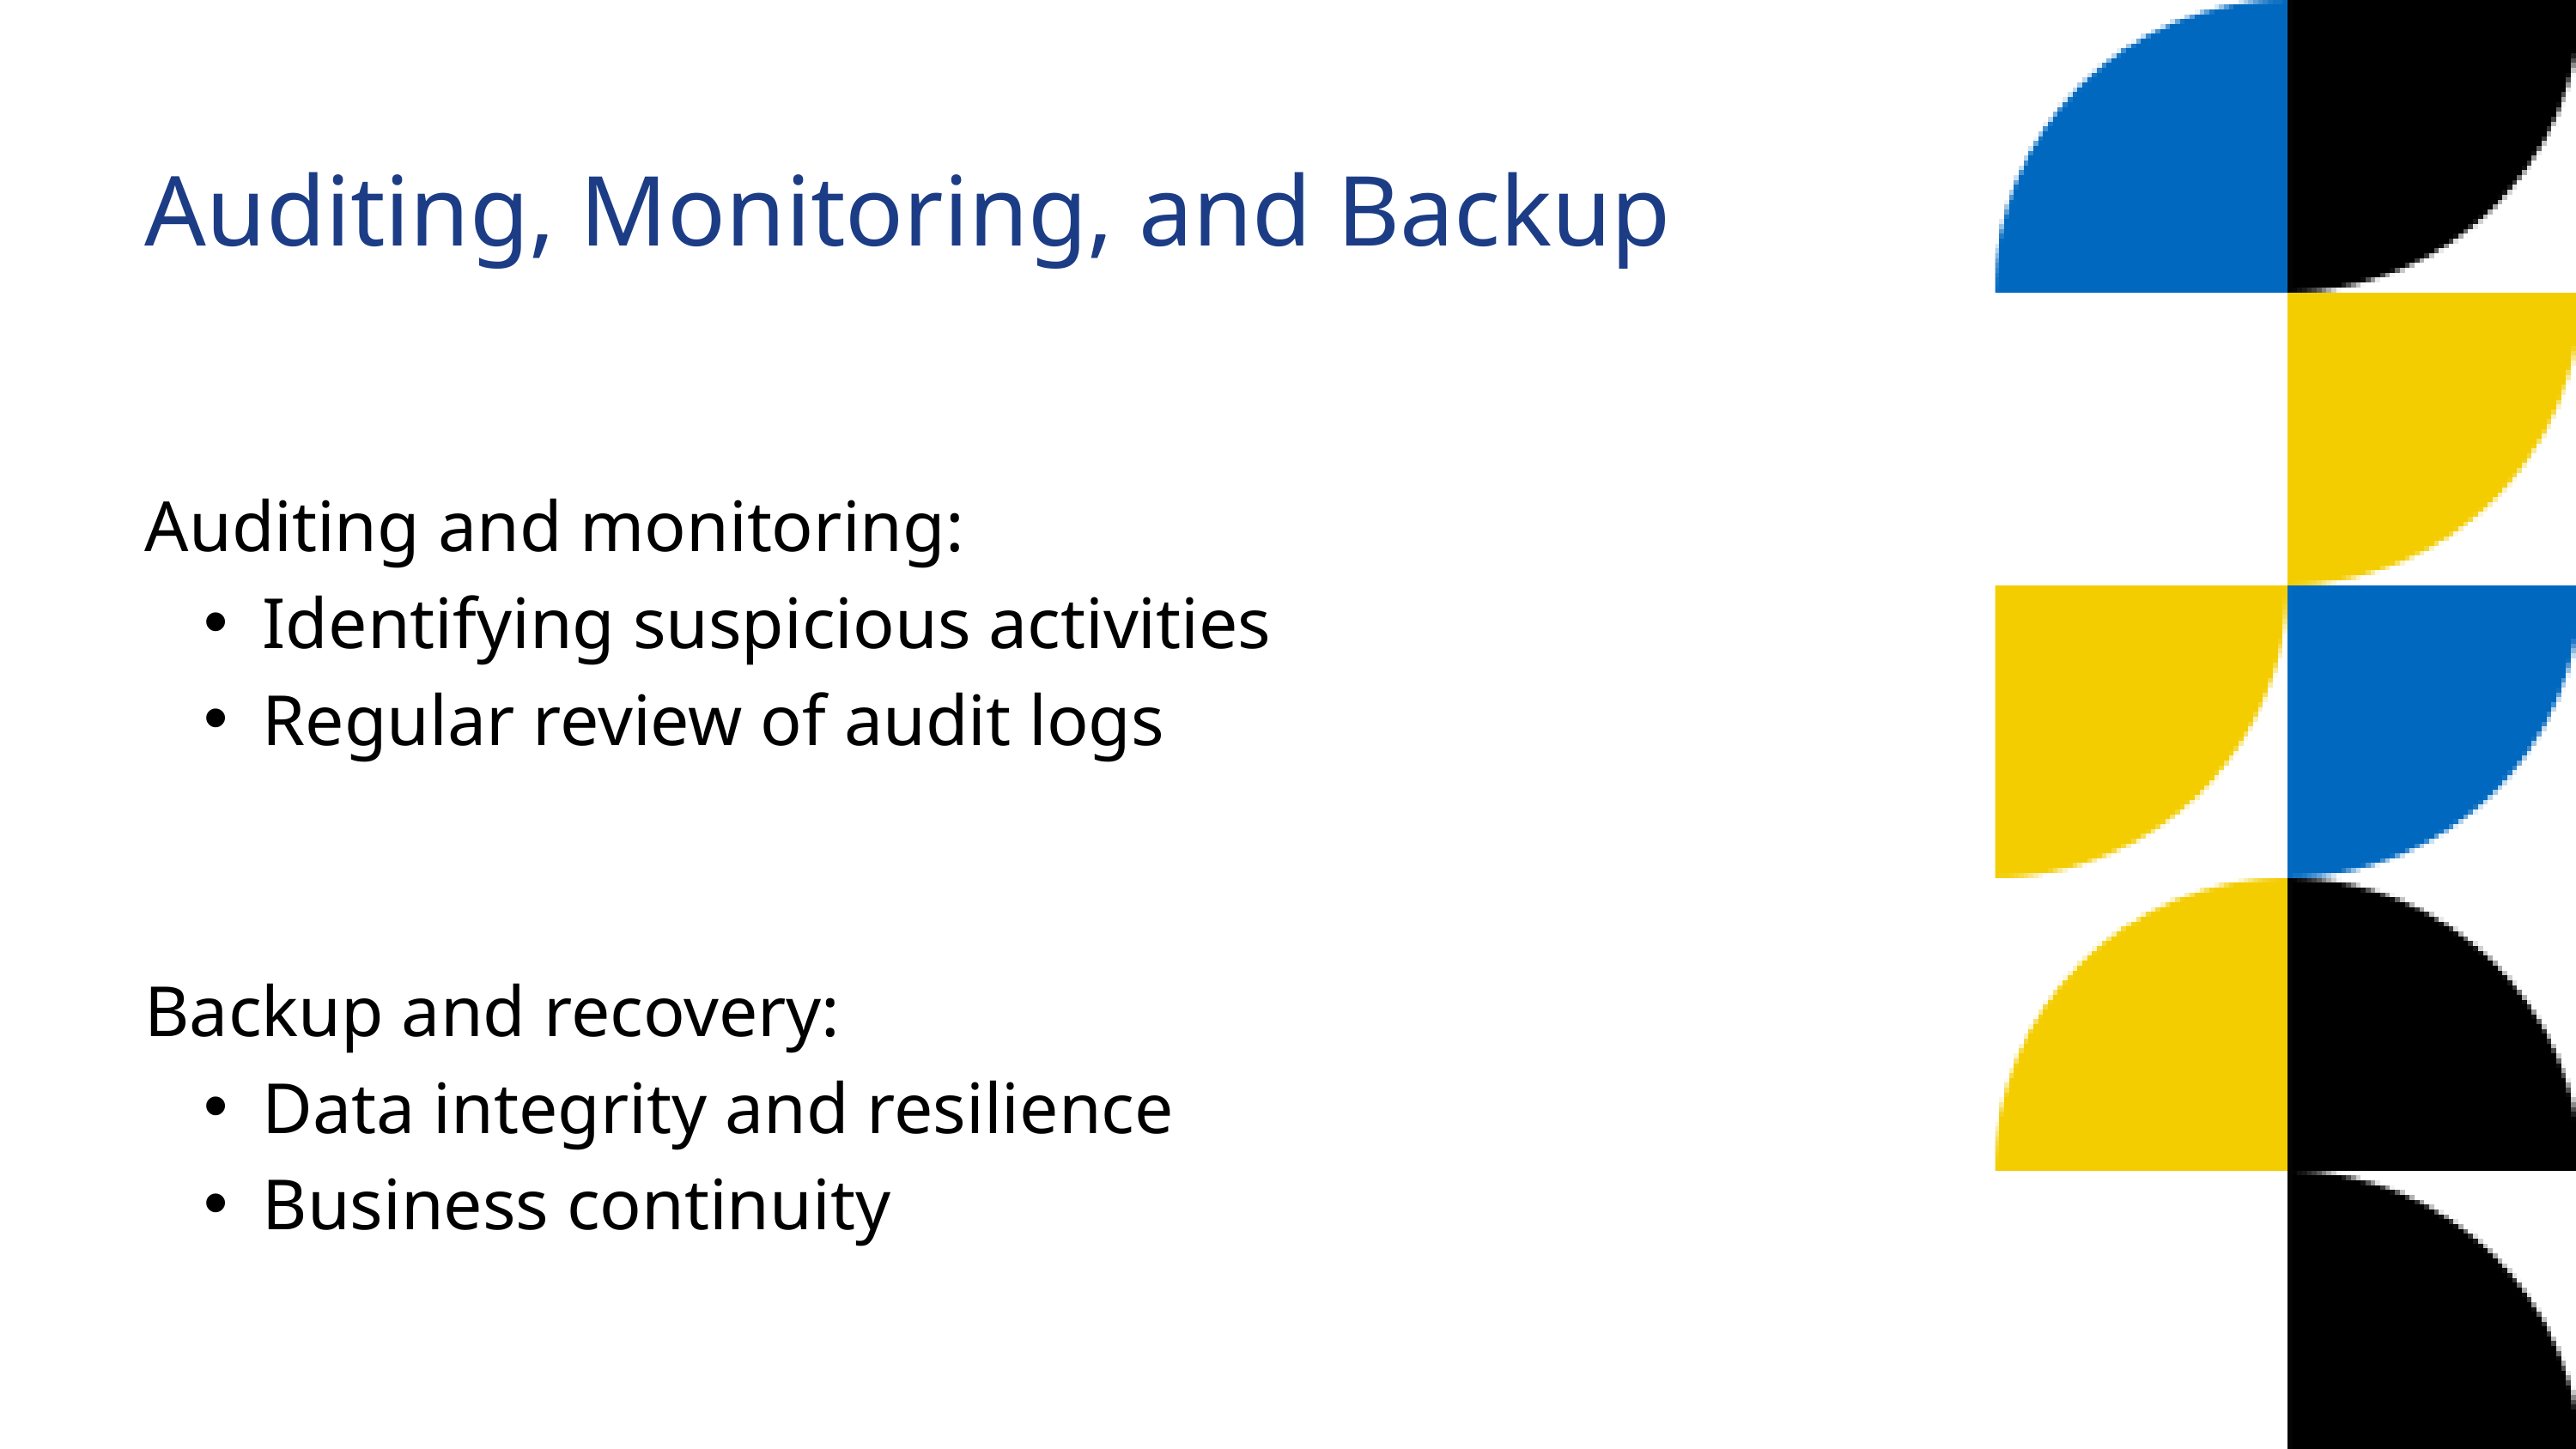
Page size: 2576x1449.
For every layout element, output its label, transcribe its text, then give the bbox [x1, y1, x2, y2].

text_box Auditing, Monitoring, and Backup [144, 130, 1899, 265]
text_box [1995, 0, 2576, 1449]
text_box Auditing and monitoring: Identifying suspicious activities Regular review of audit logs Backup and recovery: Data integrity and resilience Business continuity [144, 468, 1388, 1245]
